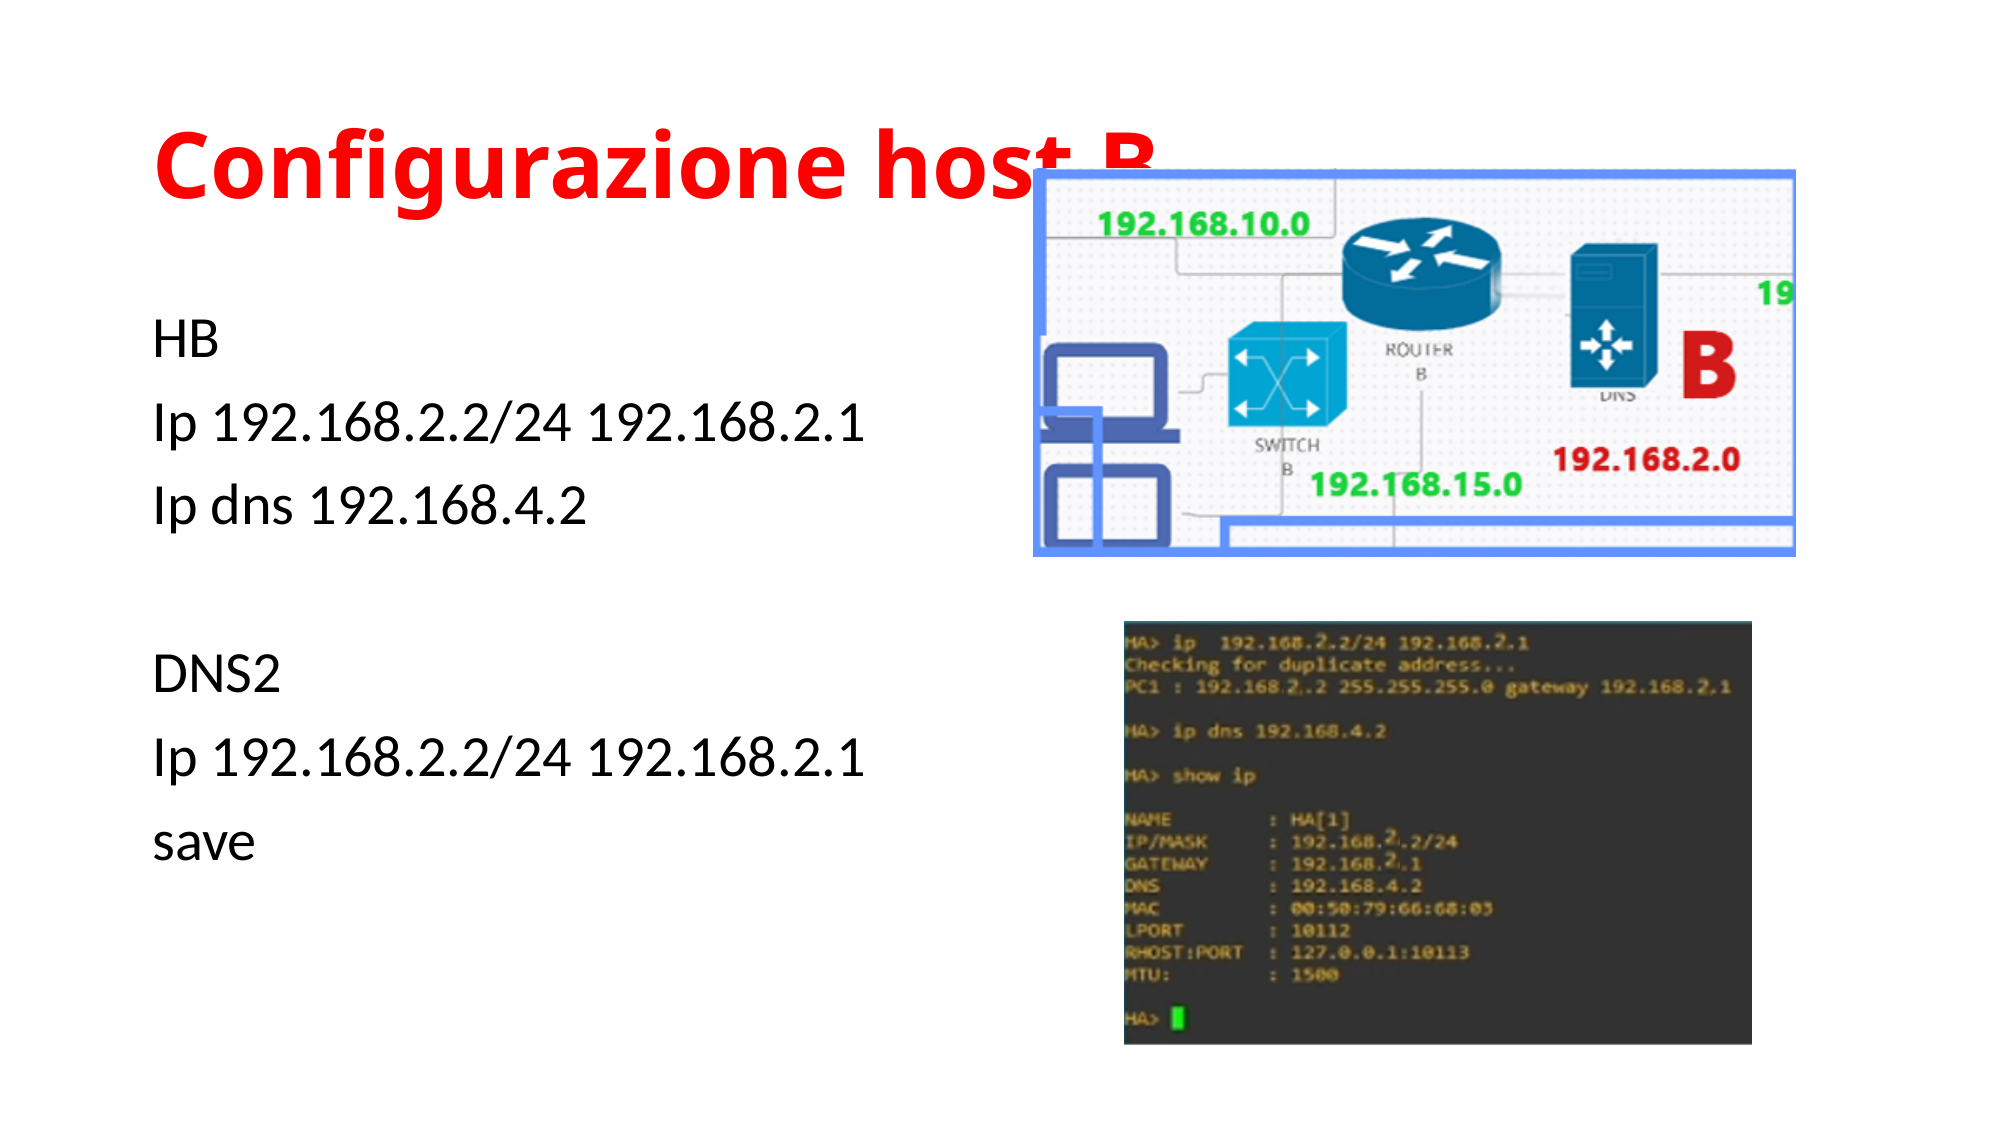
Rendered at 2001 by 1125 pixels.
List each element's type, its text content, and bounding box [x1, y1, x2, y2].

title Configurazione host B [137, 59, 1863, 278]
picture [1033, 168, 1796, 557]
list HB Ip 192.168.2.2/24 192.168.2.1 Ip dns 192.168.4.2 DNS2 Ip 192.168.2.2/24 192.168.2.1 save [137, 299, 1863, 1014]
picture [1124, 621, 1752, 1046]
